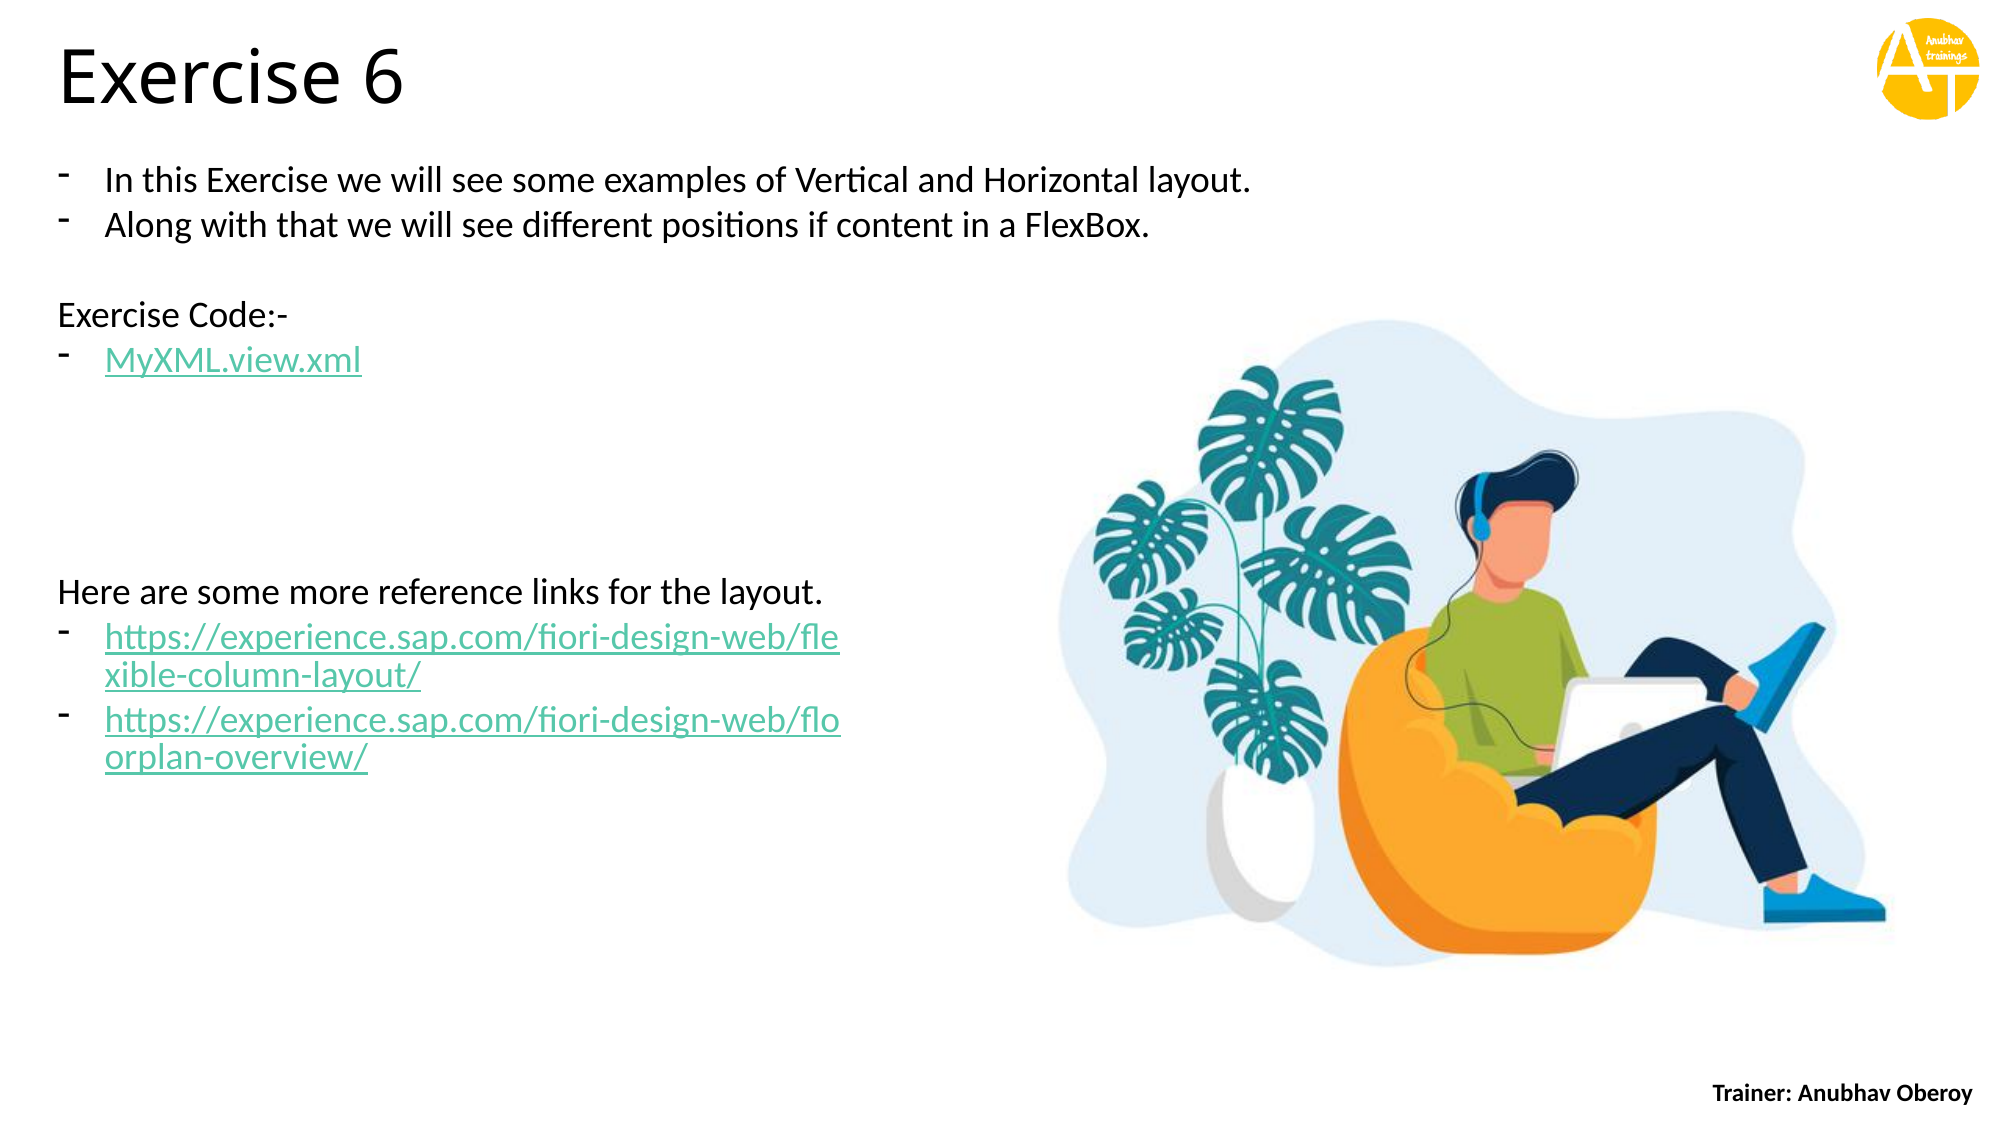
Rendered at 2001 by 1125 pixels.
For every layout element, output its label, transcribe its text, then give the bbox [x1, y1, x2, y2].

picture [969, 244, 1948, 1007]
footer Trainer: Anubhav Oberoy [1660, 1074, 2000, 1108]
text_box In this Exercise we will see some examples of Vertical and Horizontal layout. Along with that we will see different positions if content in a FlexBox. Exercise Code:- MyXML.view.xml [42, 147, 1707, 388]
text_box Exercise 6 [42, 30, 1896, 148]
picture [1866, 11, 1985, 128]
text_box Here are some more reference links for the layout. https://experience.sap.com/fiori-design-web/flexible-column-layout/ https://experience.sap.com/fiori-design-web/floorplan-overview/ [42, 559, 863, 755]
